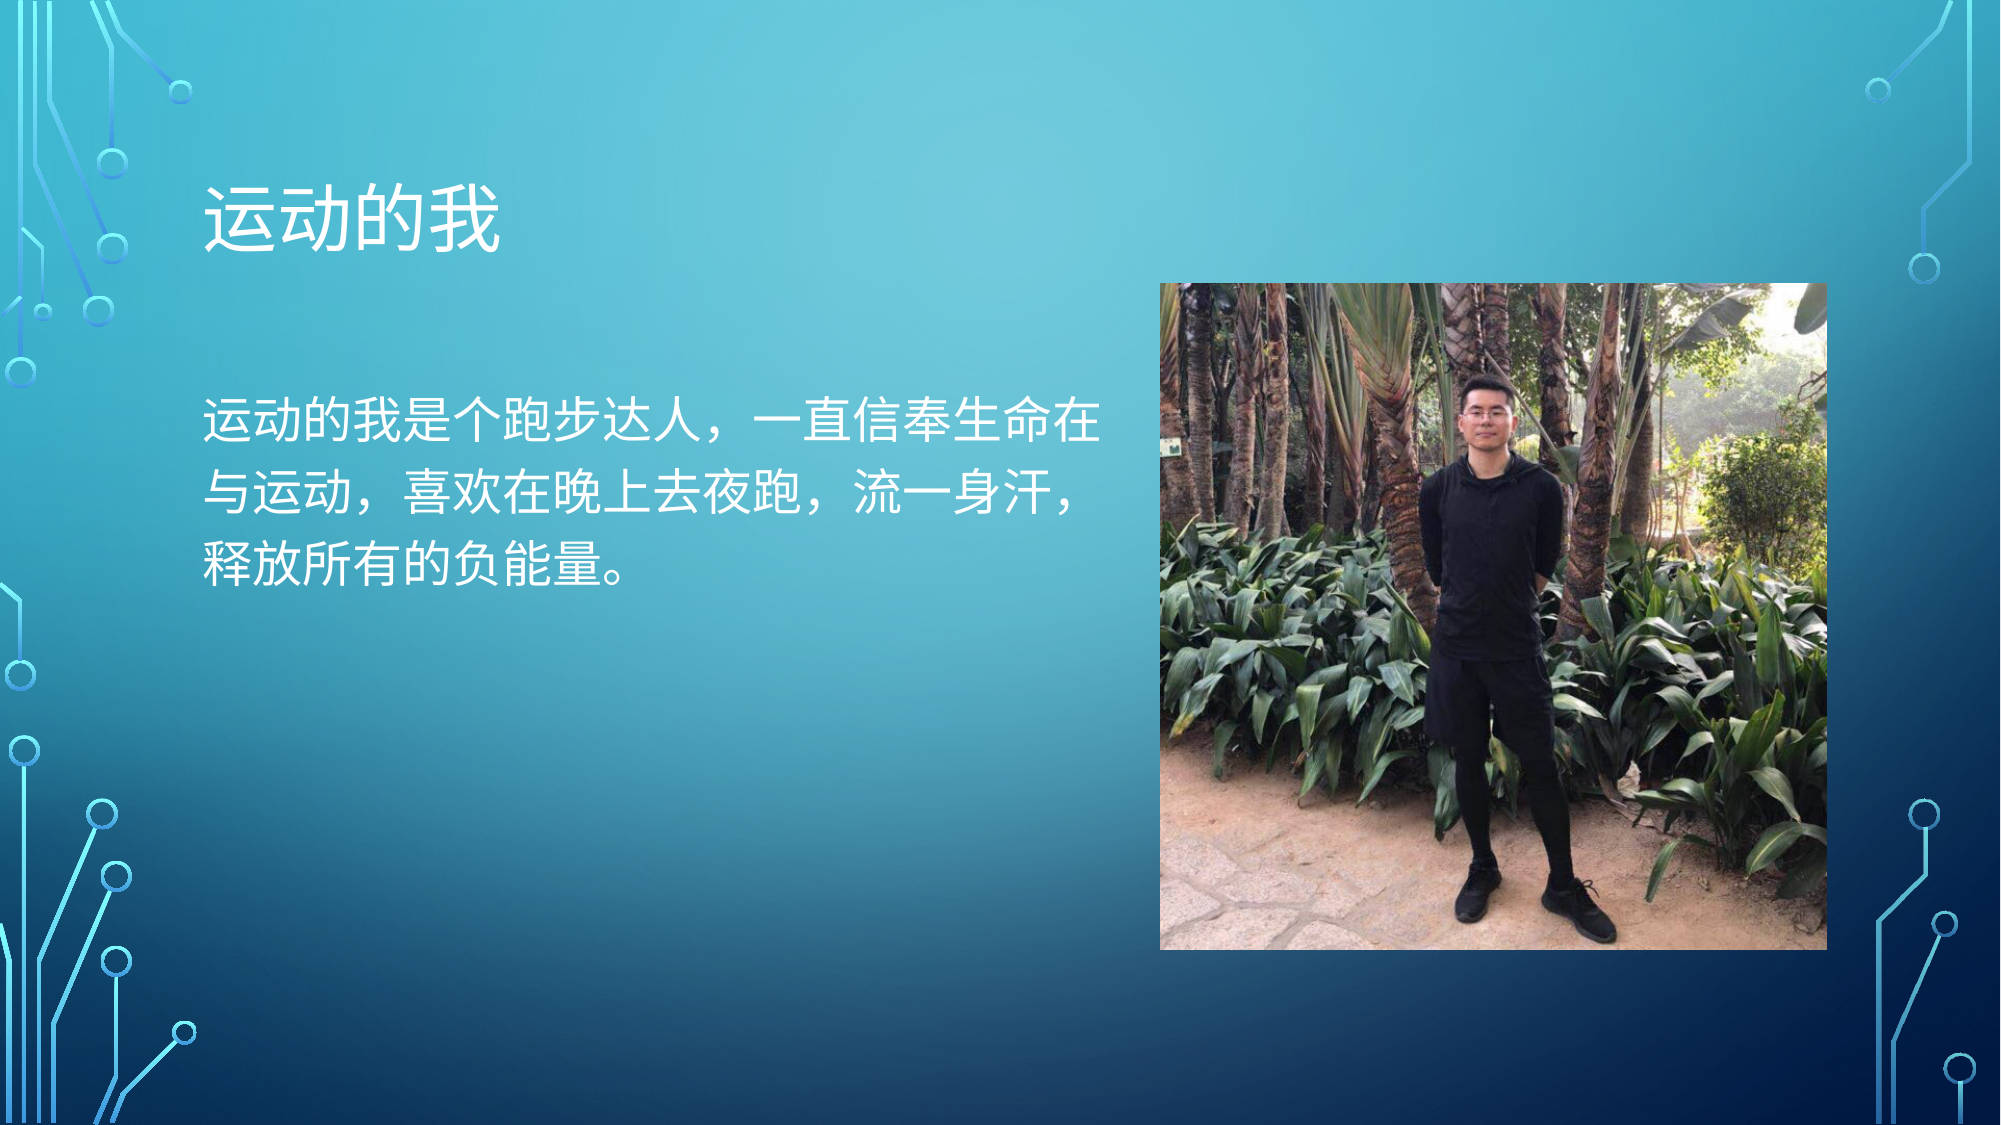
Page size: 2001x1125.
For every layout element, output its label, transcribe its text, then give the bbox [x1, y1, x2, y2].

list 运动的我是个跑步达人，一直信奉生命在与运动，喜欢在晚上去夜跑，流一身汗，释放所有的负能量。 [187, 369, 1132, 950]
title 运动的我 [187, 101, 1813, 344]
picture [1159, 283, 1827, 951]
